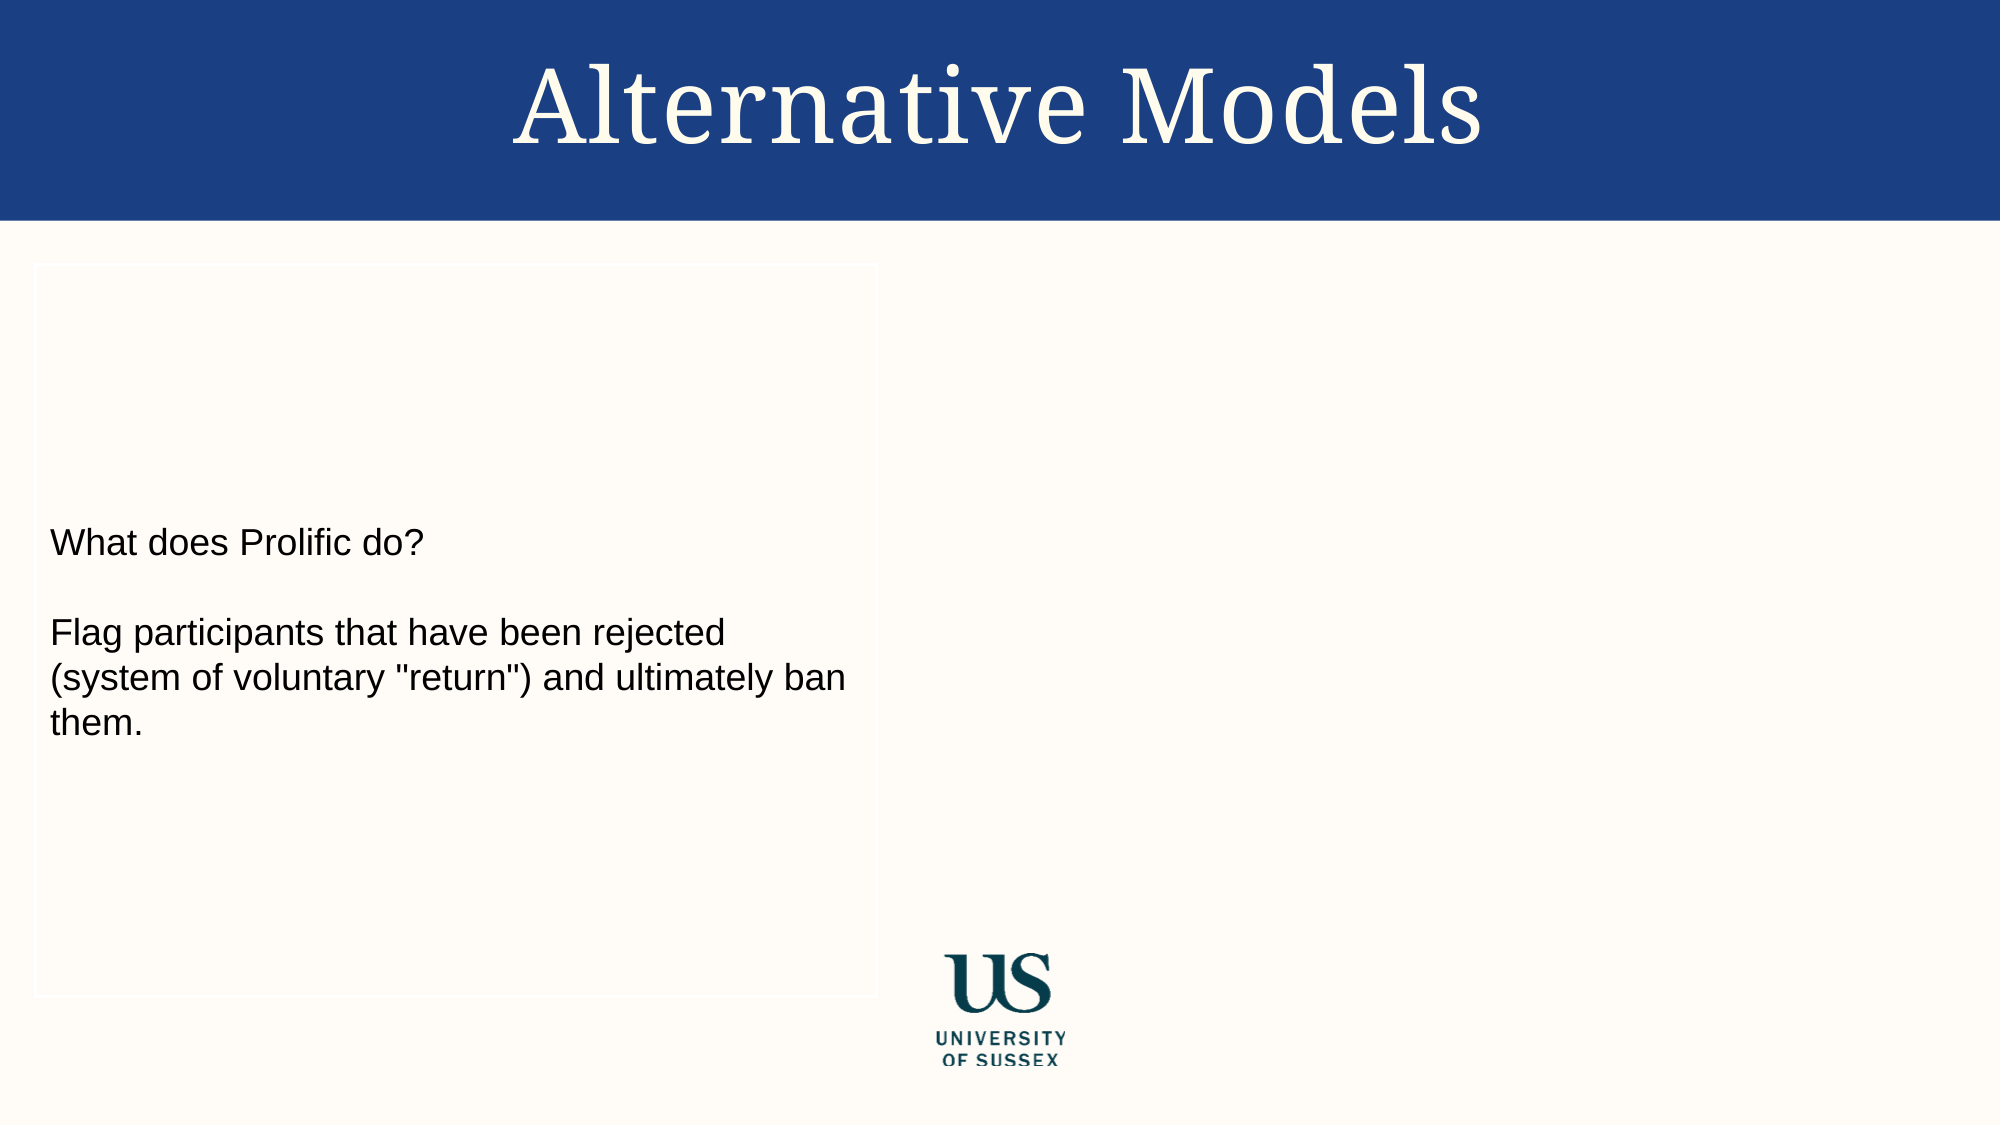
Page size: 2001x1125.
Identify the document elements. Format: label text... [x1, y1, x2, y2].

text_box What does Prolific do? Flag participants that have been rejected (system of voluntary "return") and ultimately ban them. [34, 263, 878, 998]
title Alternative Models [129, 46, 1871, 175]
picture [935, 951, 1065, 1066]
